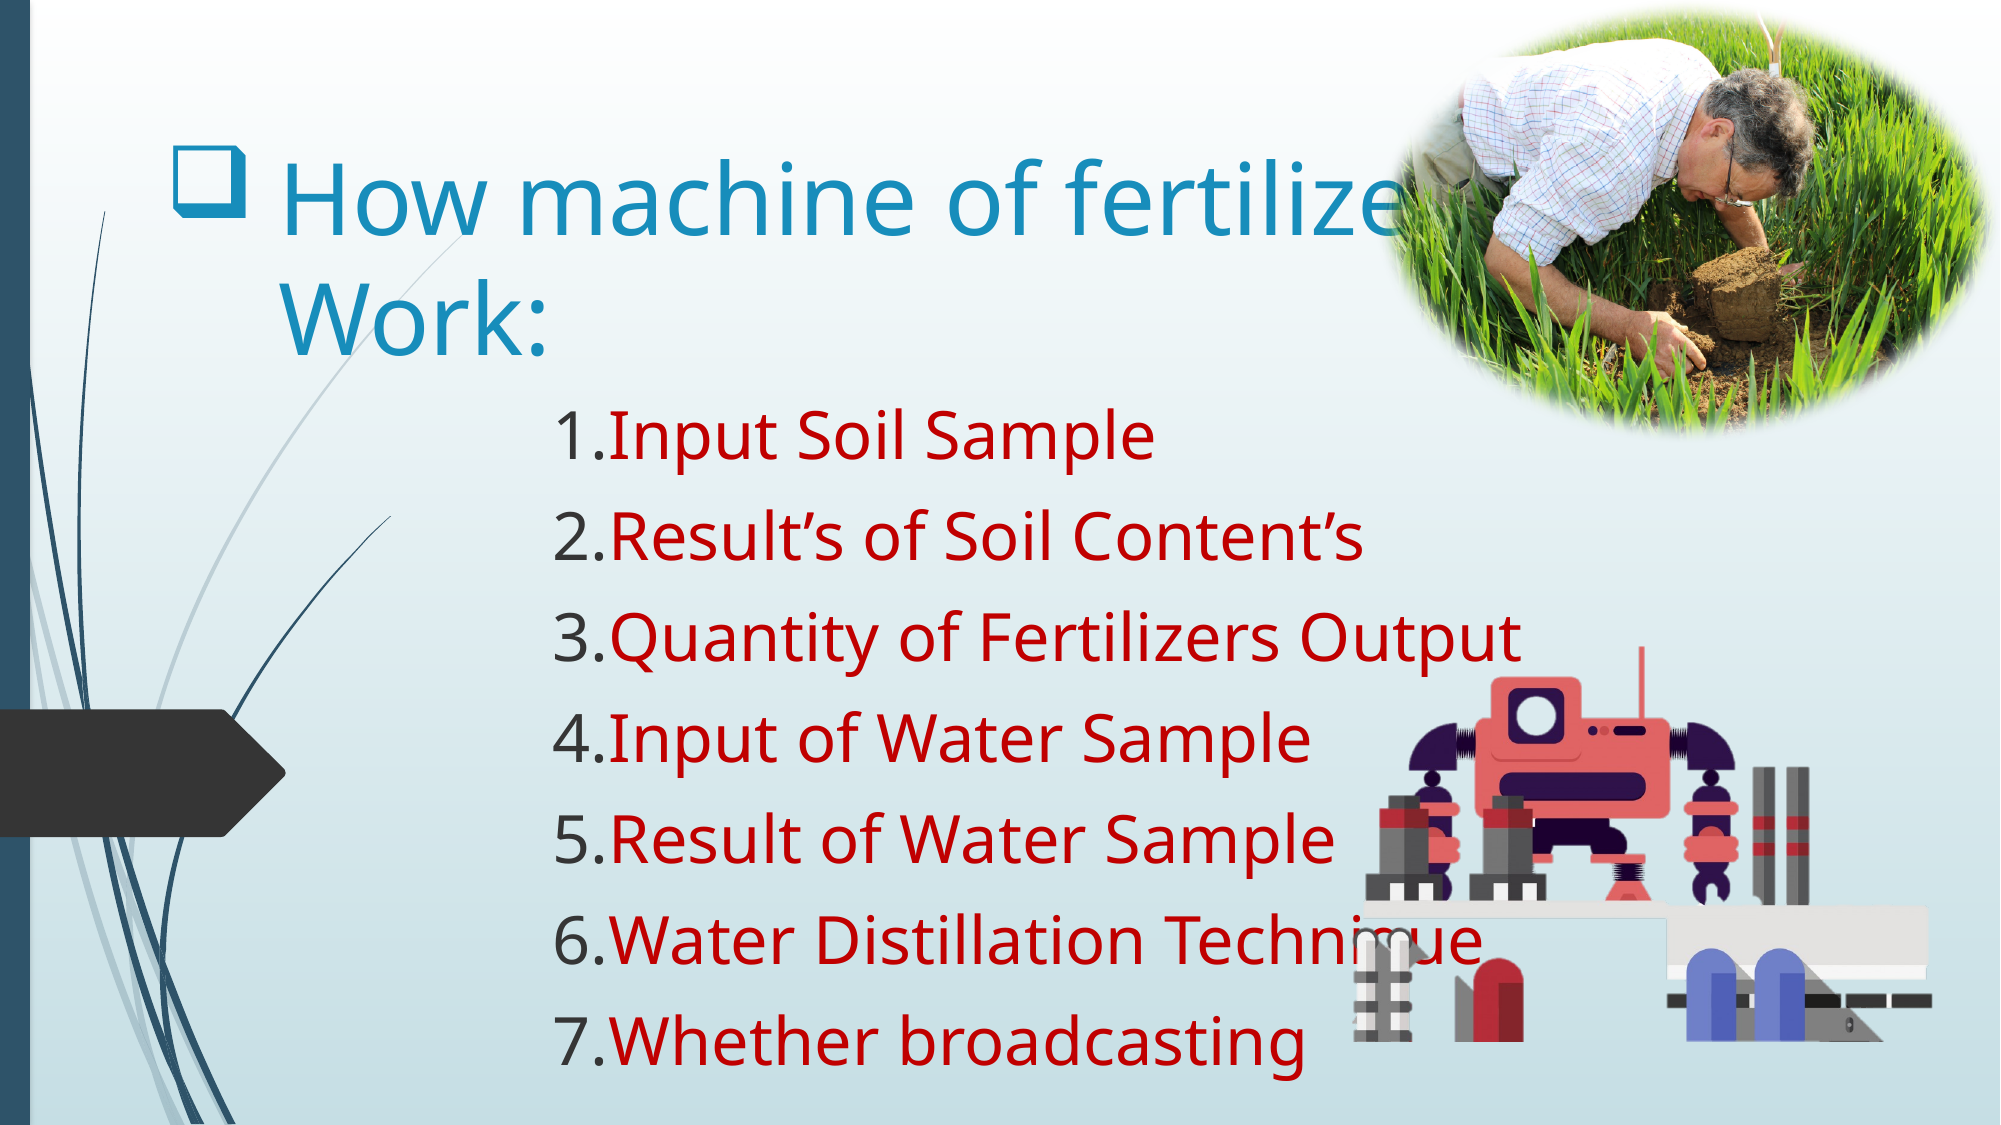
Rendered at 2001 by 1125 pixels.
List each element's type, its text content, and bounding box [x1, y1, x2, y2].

picture [1281, 601, 2000, 1060]
subtitle Input Soil Sample Result’s of Soil Content’s Quantity of Fertilizers Output Input of Water Sample Result of Water Sample Water Distillation Technique Whether broadcasting [537, 385, 2000, 1096]
picture [1374, 0, 2000, 444]
title How machine of fertilizer’s Work: [150, 119, 1369, 503]
